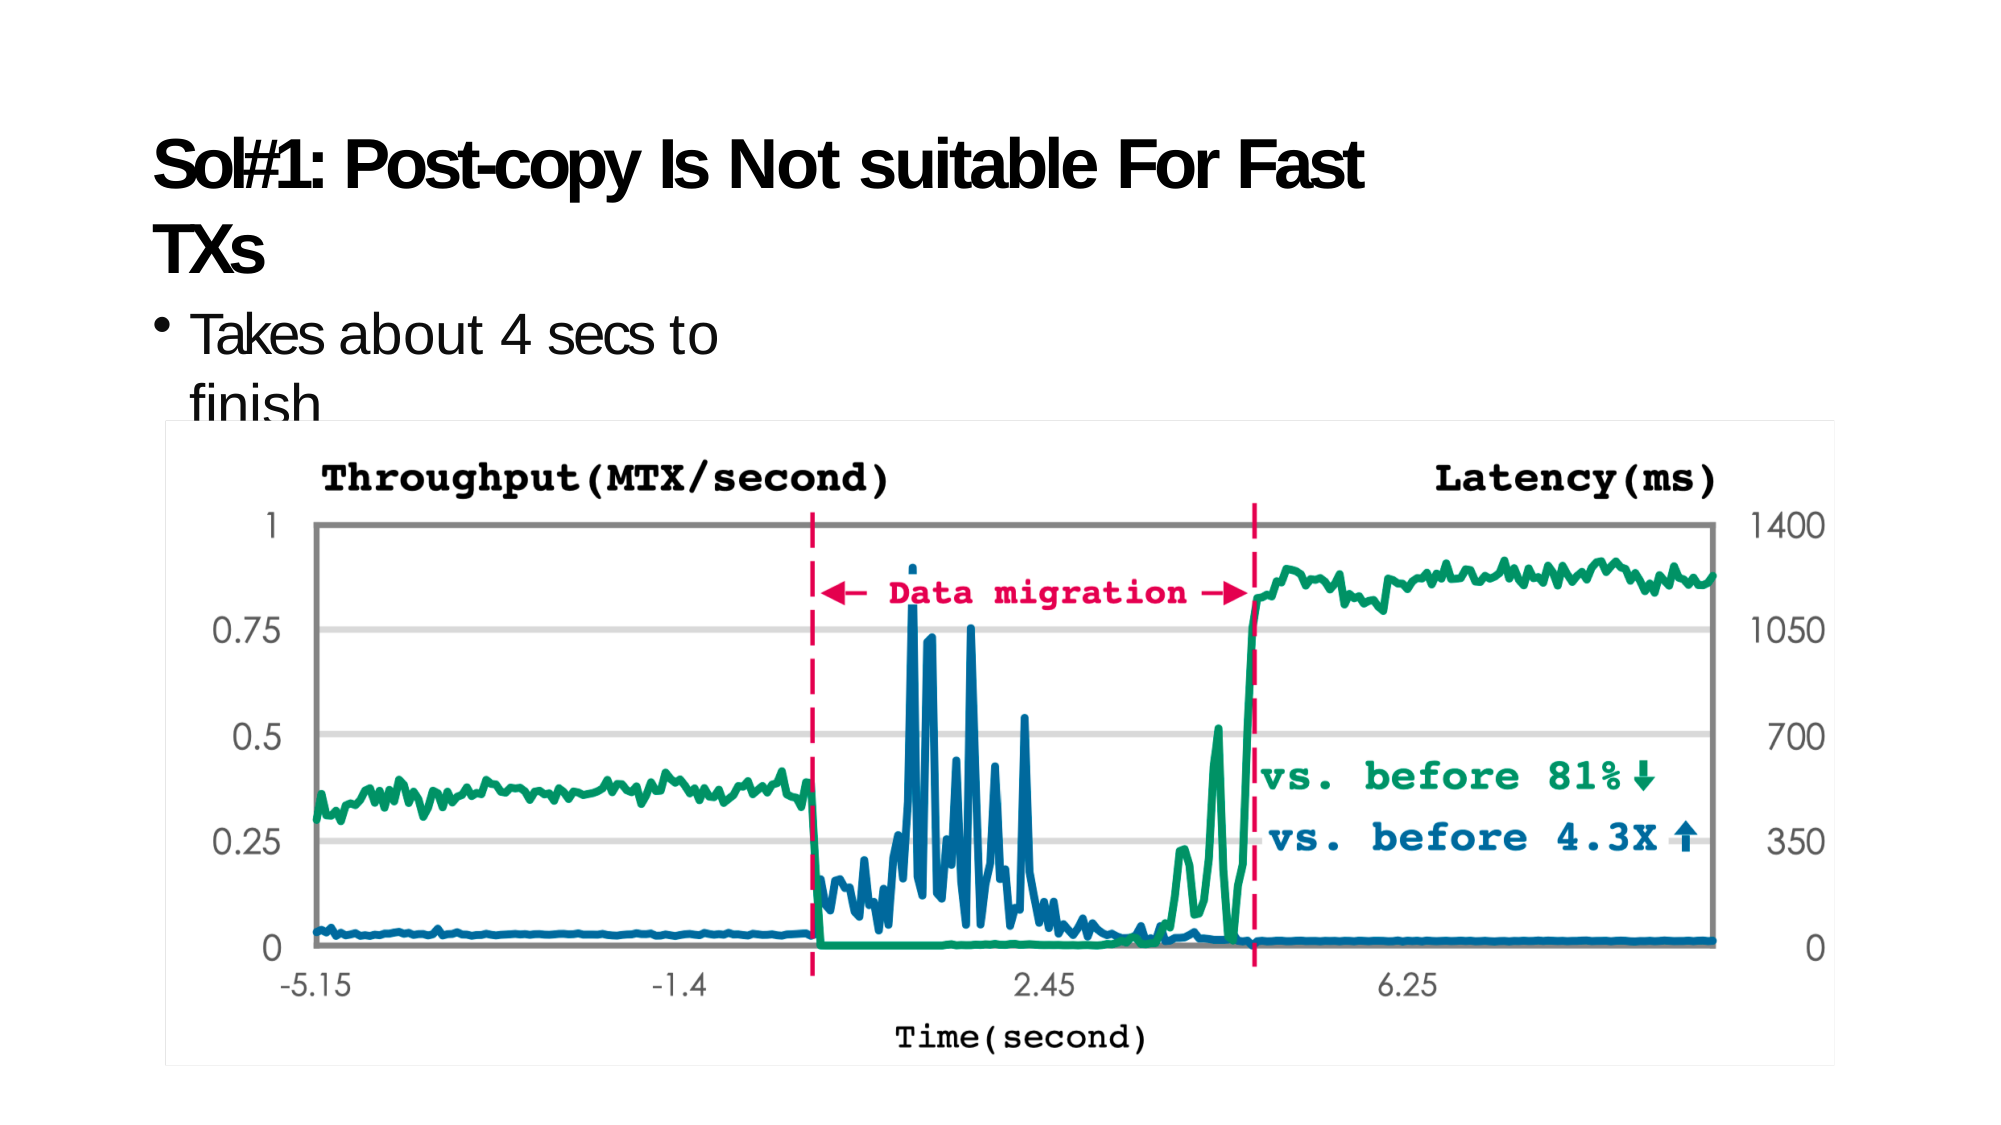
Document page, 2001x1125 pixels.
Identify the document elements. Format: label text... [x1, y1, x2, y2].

text_box [165, 420, 1835, 1066]
text_box Takes about 4 secs to finish [150, 294, 863, 437]
title Sol#1: Post-copy Is Not suitable For Fast TXs [150, 115, 1465, 306]
